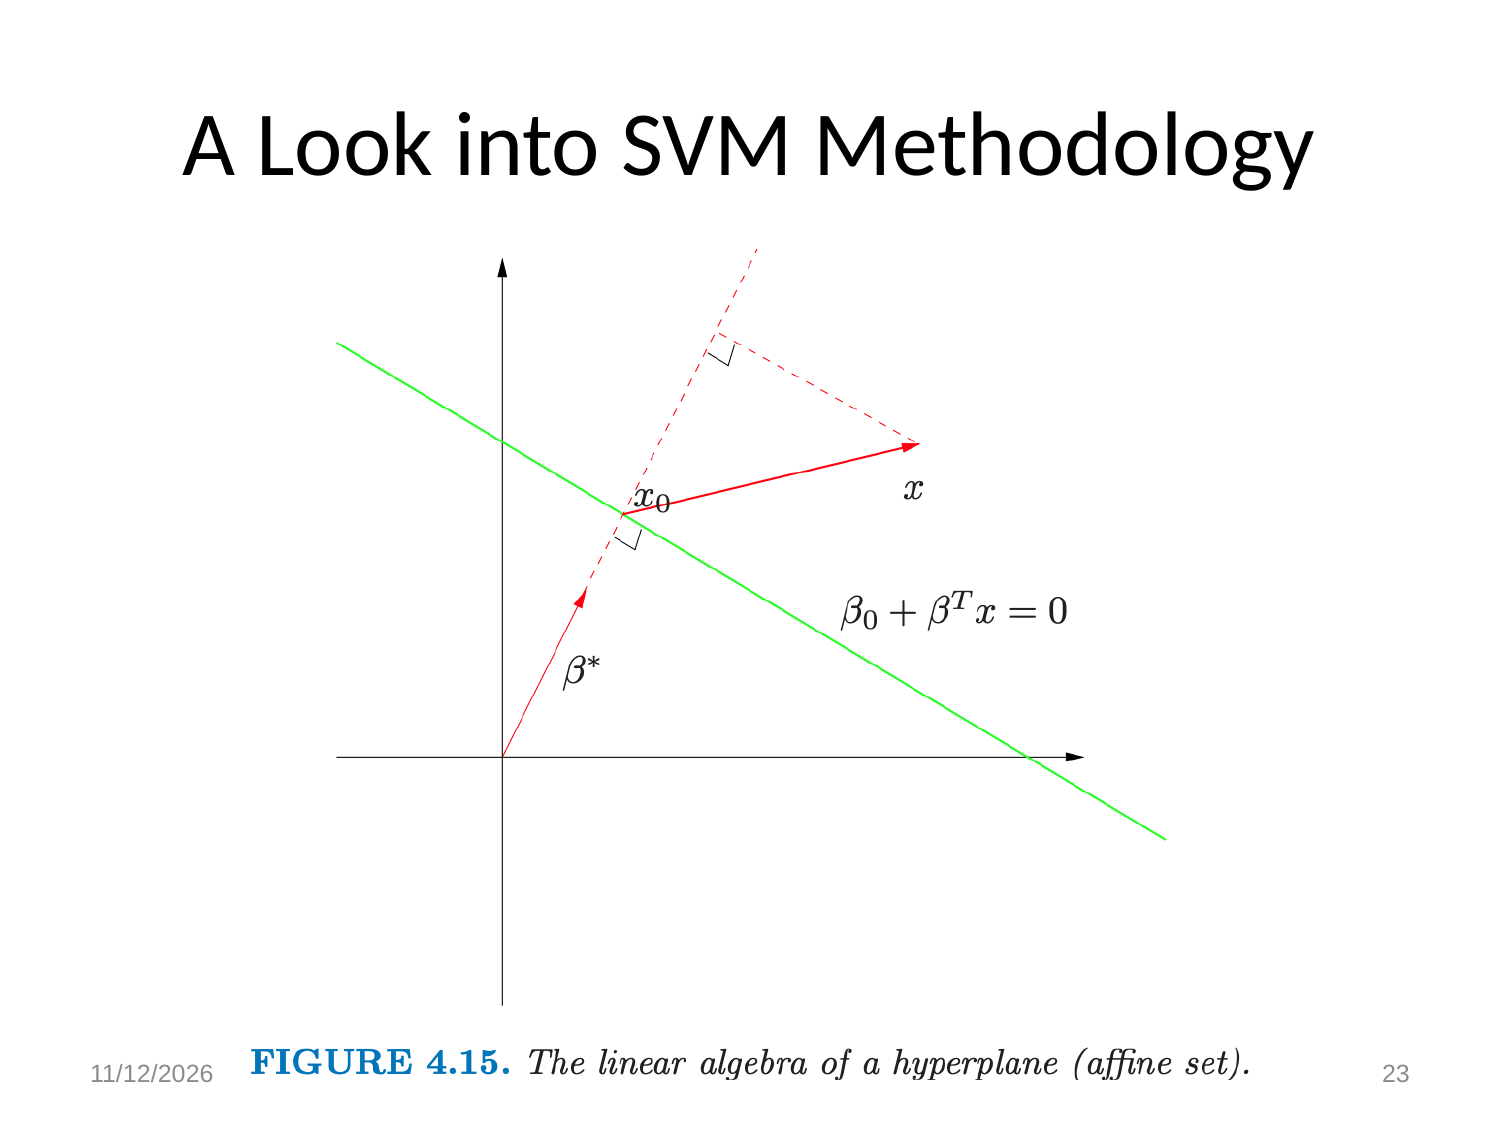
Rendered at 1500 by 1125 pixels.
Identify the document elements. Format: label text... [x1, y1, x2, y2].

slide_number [75, 1042, 425, 1103]
title A Look into SVM Methodology [75, 45, 1425, 233]
slide_number 23 [1074, 1042, 1425, 1103]
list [231, 217, 1269, 1081]
